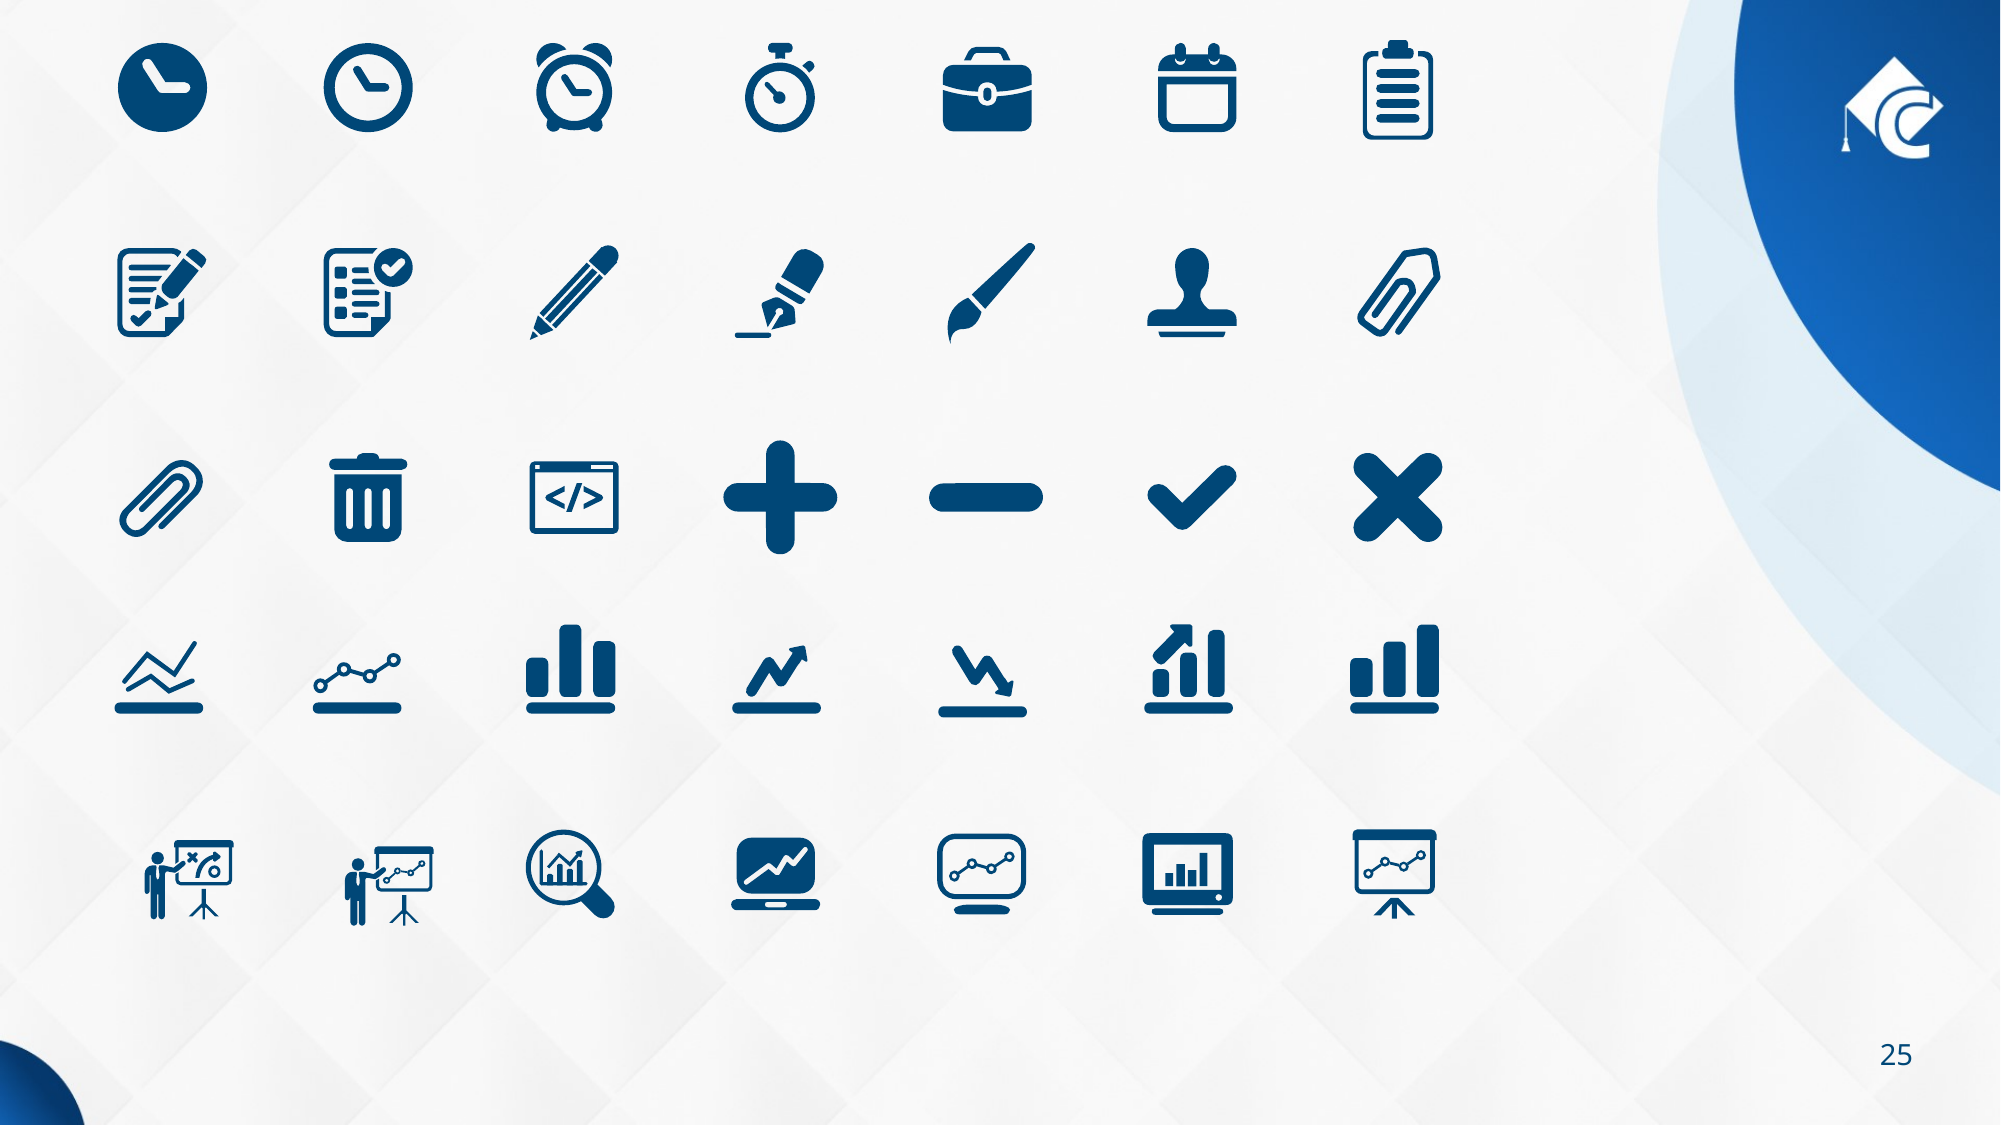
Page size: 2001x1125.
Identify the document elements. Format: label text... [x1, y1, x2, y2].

text_box [1147, 465, 1237, 530]
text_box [144, 840, 234, 920]
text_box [344, 846, 434, 926]
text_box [526, 624, 616, 714]
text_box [938, 644, 1027, 718]
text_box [732, 645, 821, 714]
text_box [529, 461, 619, 534]
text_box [1350, 624, 1439, 714]
slide_number 25 [1810, 1026, 1929, 1086]
text_box [929, 483, 1043, 512]
text_box [117, 42, 208, 132]
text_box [1147, 247, 1237, 338]
text_box [1357, 247, 1441, 337]
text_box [731, 837, 821, 911]
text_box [1144, 624, 1233, 714]
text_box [117, 247, 208, 338]
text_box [329, 453, 408, 542]
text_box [1142, 833, 1233, 915]
text_box [723, 440, 838, 555]
picture [0, 0, 2001, 1125]
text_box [1352, 829, 1437, 919]
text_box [937, 241, 1036, 344]
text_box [1362, 40, 1434, 140]
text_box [323, 43, 413, 133]
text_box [536, 42, 613, 133]
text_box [1158, 42, 1237, 132]
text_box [312, 653, 402, 714]
text_box [119, 460, 203, 537]
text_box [745, 43, 816, 133]
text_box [529, 245, 619, 340]
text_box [937, 833, 1027, 915]
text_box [525, 829, 616, 919]
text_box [114, 640, 204, 714]
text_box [942, 46, 1032, 132]
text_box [734, 247, 826, 338]
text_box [323, 247, 413, 338]
text_box [1353, 453, 1443, 542]
